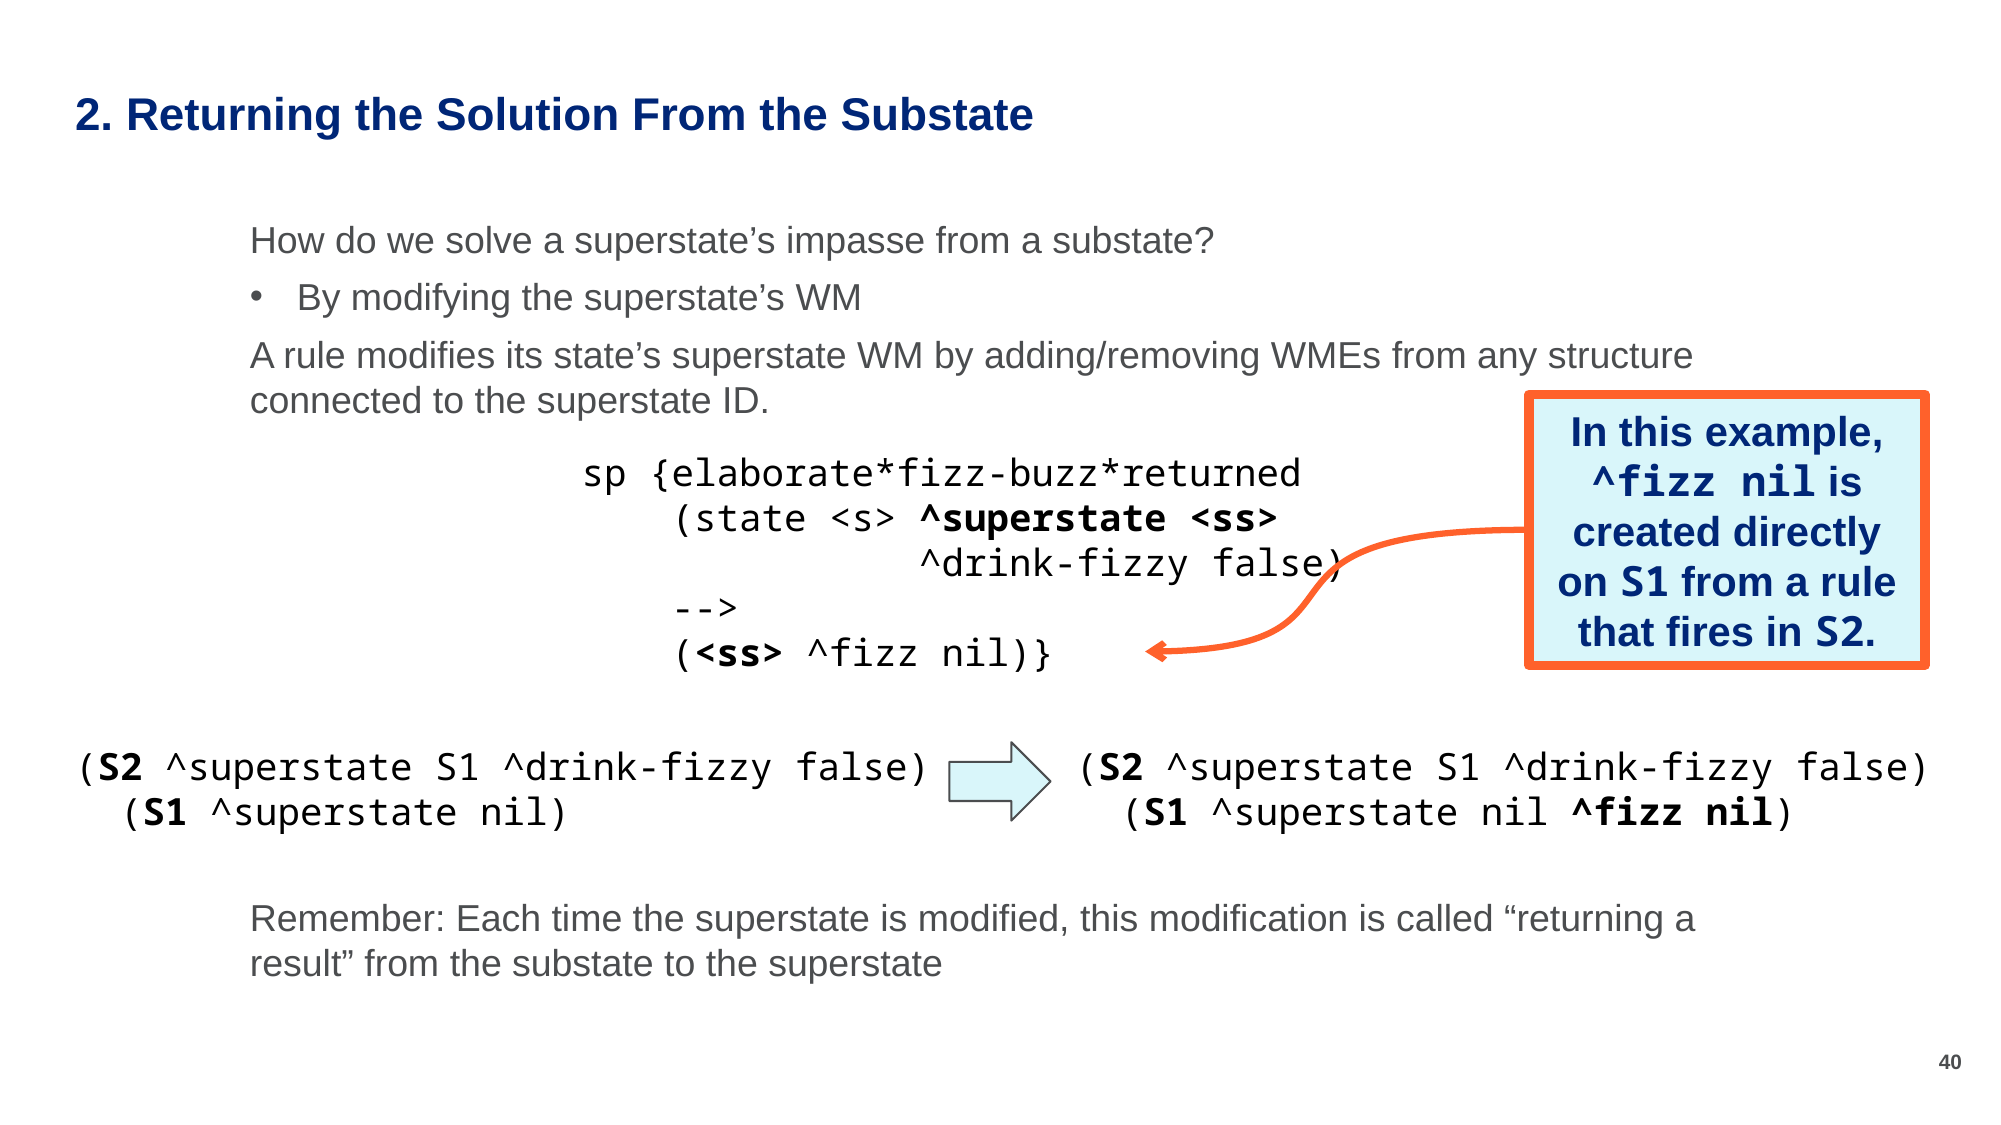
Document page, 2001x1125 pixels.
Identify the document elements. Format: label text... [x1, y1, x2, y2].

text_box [1145, 529, 1529, 652]
text_box (S2 ^superstate S1 ^drink-fizzy false) (S1 ^superstate nil) [75, 742, 949, 881]
text_box [948, 741, 1052, 822]
title 2. Returning the Solution From the Substate [75, 91, 1650, 142]
list How do we solve a superstate’s impasse from a substate? By modifying the superstate’s WM A rule modifies its state’s superstate WM by adding/removing WMEs from any structure connected to the superstate ID. Remember: Each time the superstate is modified, this modification is called “returning a result” from the substate to the superstate [249, 215, 1750, 996]
text_box In this example, ^fizz nil is created directly on S1 from a rule that fires in S2. [1528, 393, 1926, 666]
text_box (S2 ^superstate S1 ^drink-fizzy false) (S1 ^superstate nil ^fizz nil) [1075, 742, 1950, 881]
text_box sp {elaborate*fizz-buzz*returned (state <s> ^superstate <ss> ^drink-fizzy false) --> (<ss> ^fizz nil)} [581, 448, 1347, 674]
